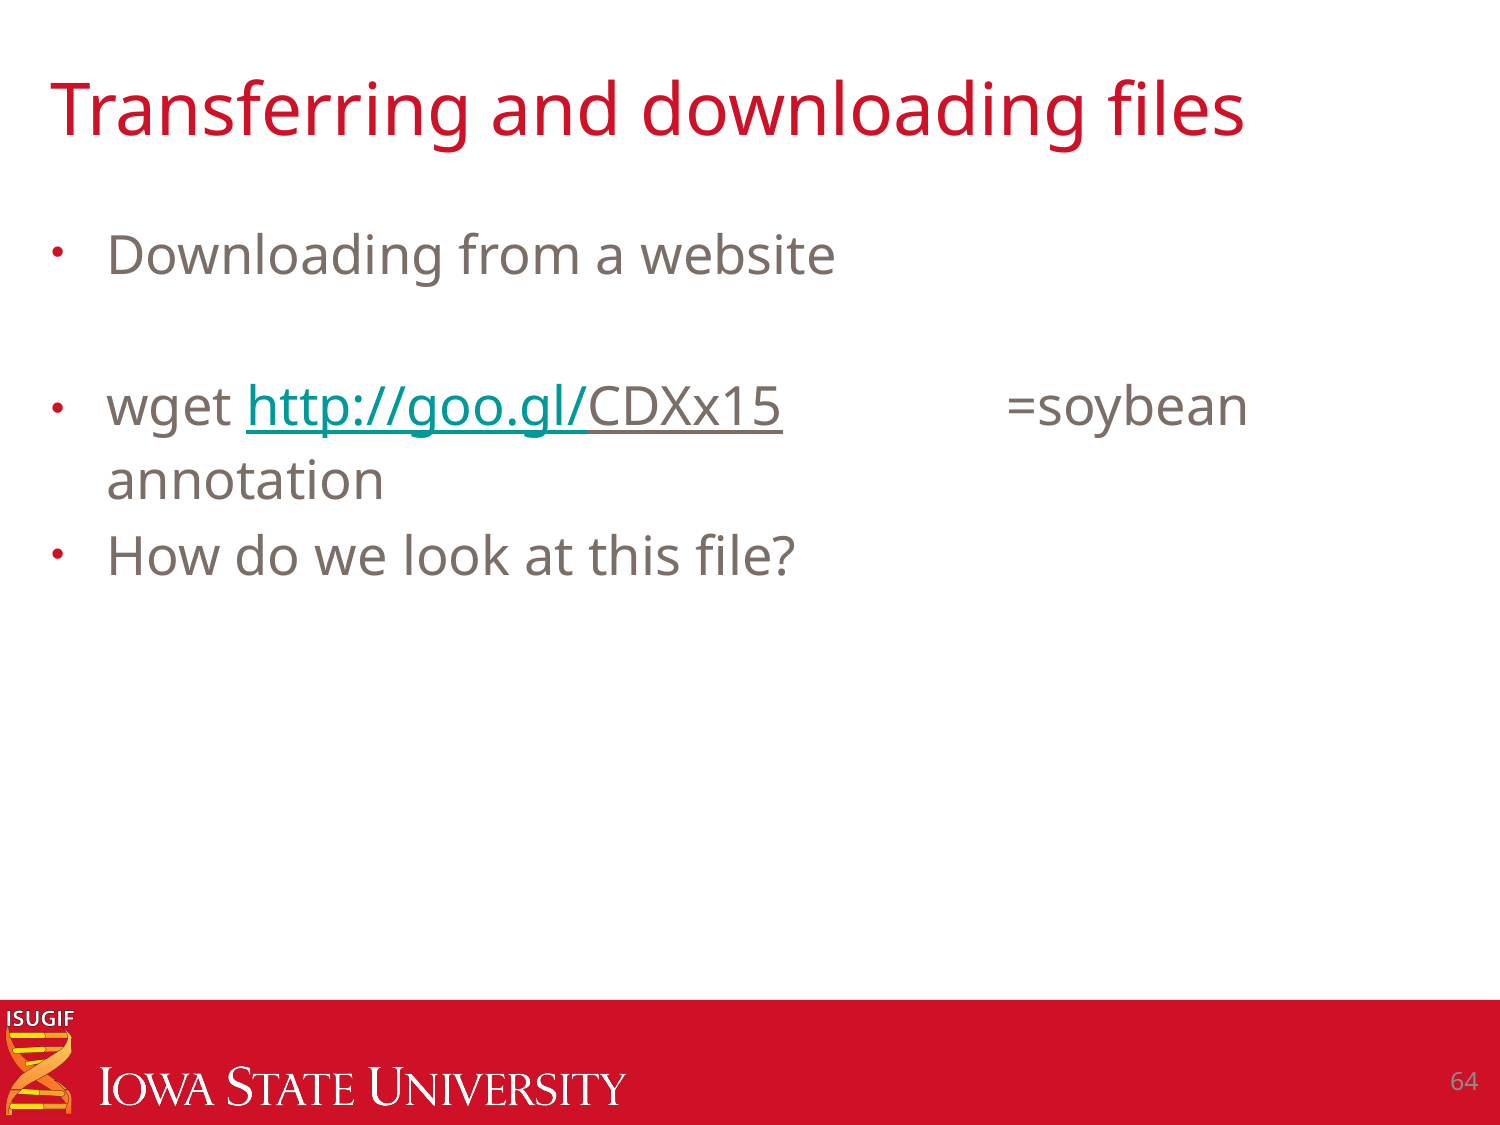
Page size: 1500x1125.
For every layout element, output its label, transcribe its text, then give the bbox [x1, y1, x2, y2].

title Transferring and downloading files [34, 12, 1311, 201]
picture [99, 1066, 627, 1110]
list Downloading from a website wget http://goo.gl/CDXx15 =soybean annotation How do we look at this file? [34, 212, 1476, 976]
picture [0, 1006, 77, 1119]
